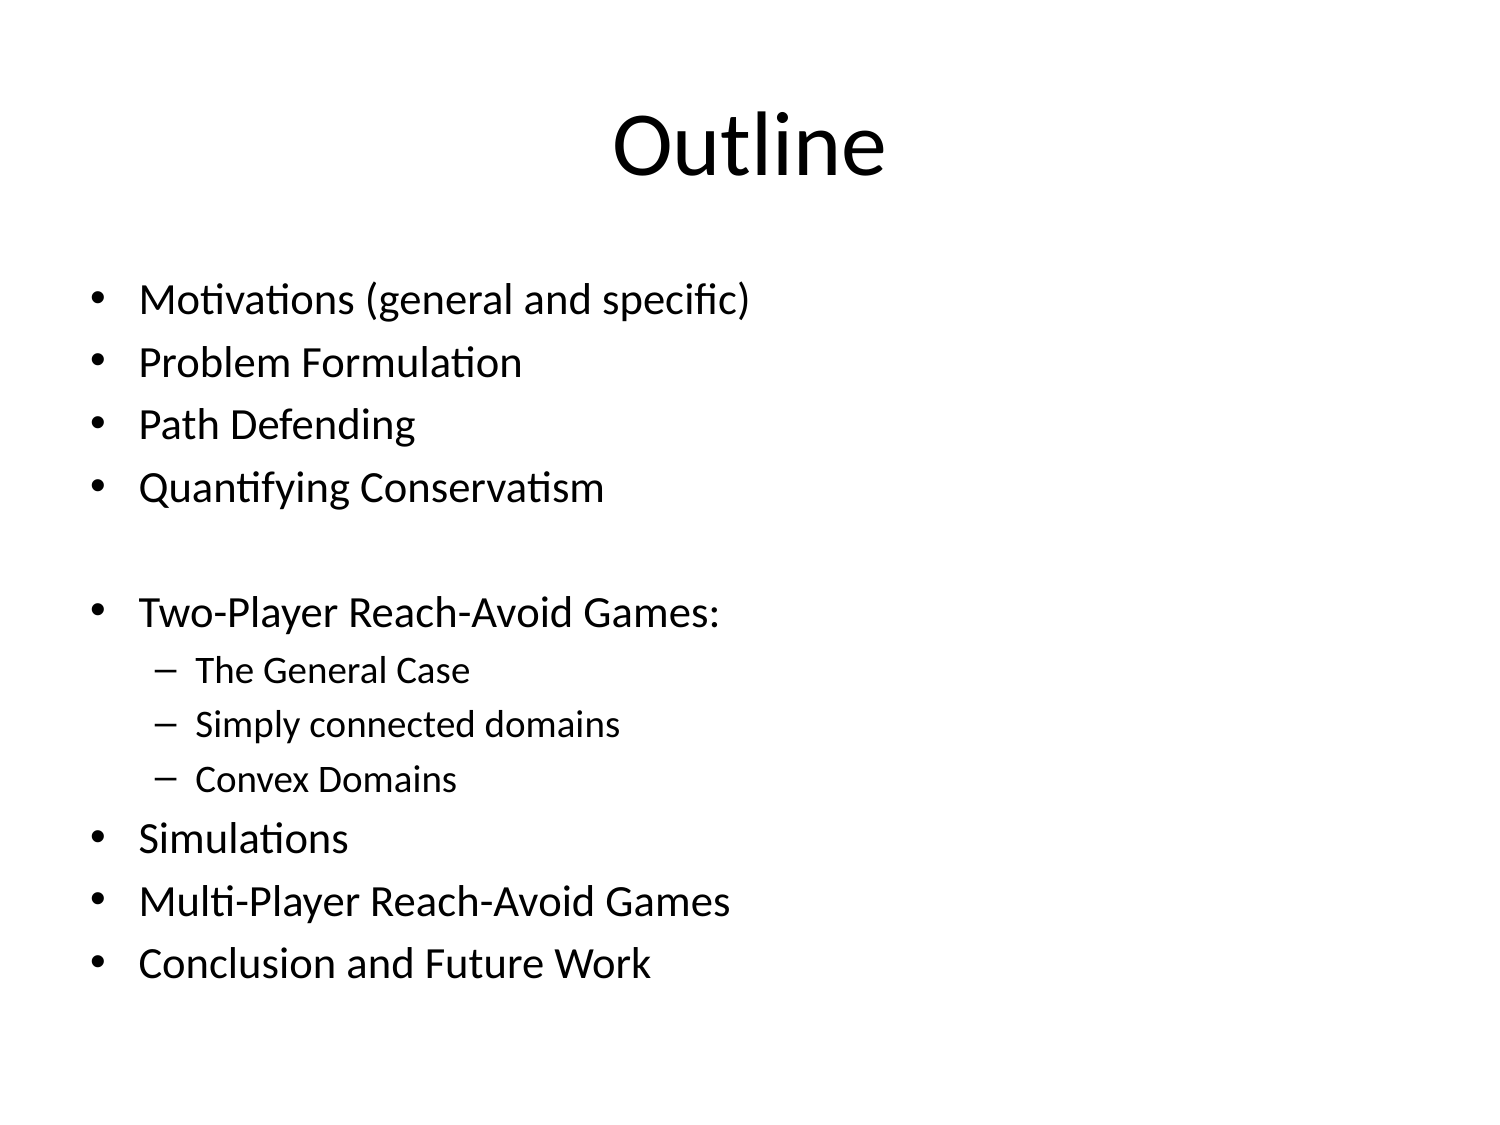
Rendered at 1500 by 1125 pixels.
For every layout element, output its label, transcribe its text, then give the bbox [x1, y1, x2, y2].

list Motivations (general and specific) Problem Formulation Path Defending Quantifying Conservatism Two-Player Reach-Avoid Games: The General Case Simply connected domains Convex Domains Simulations Multi-Player Reach-Avoid Games Conclusion and Future Work [75, 262, 1425, 1005]
title Outline [75, 45, 1425, 233]
